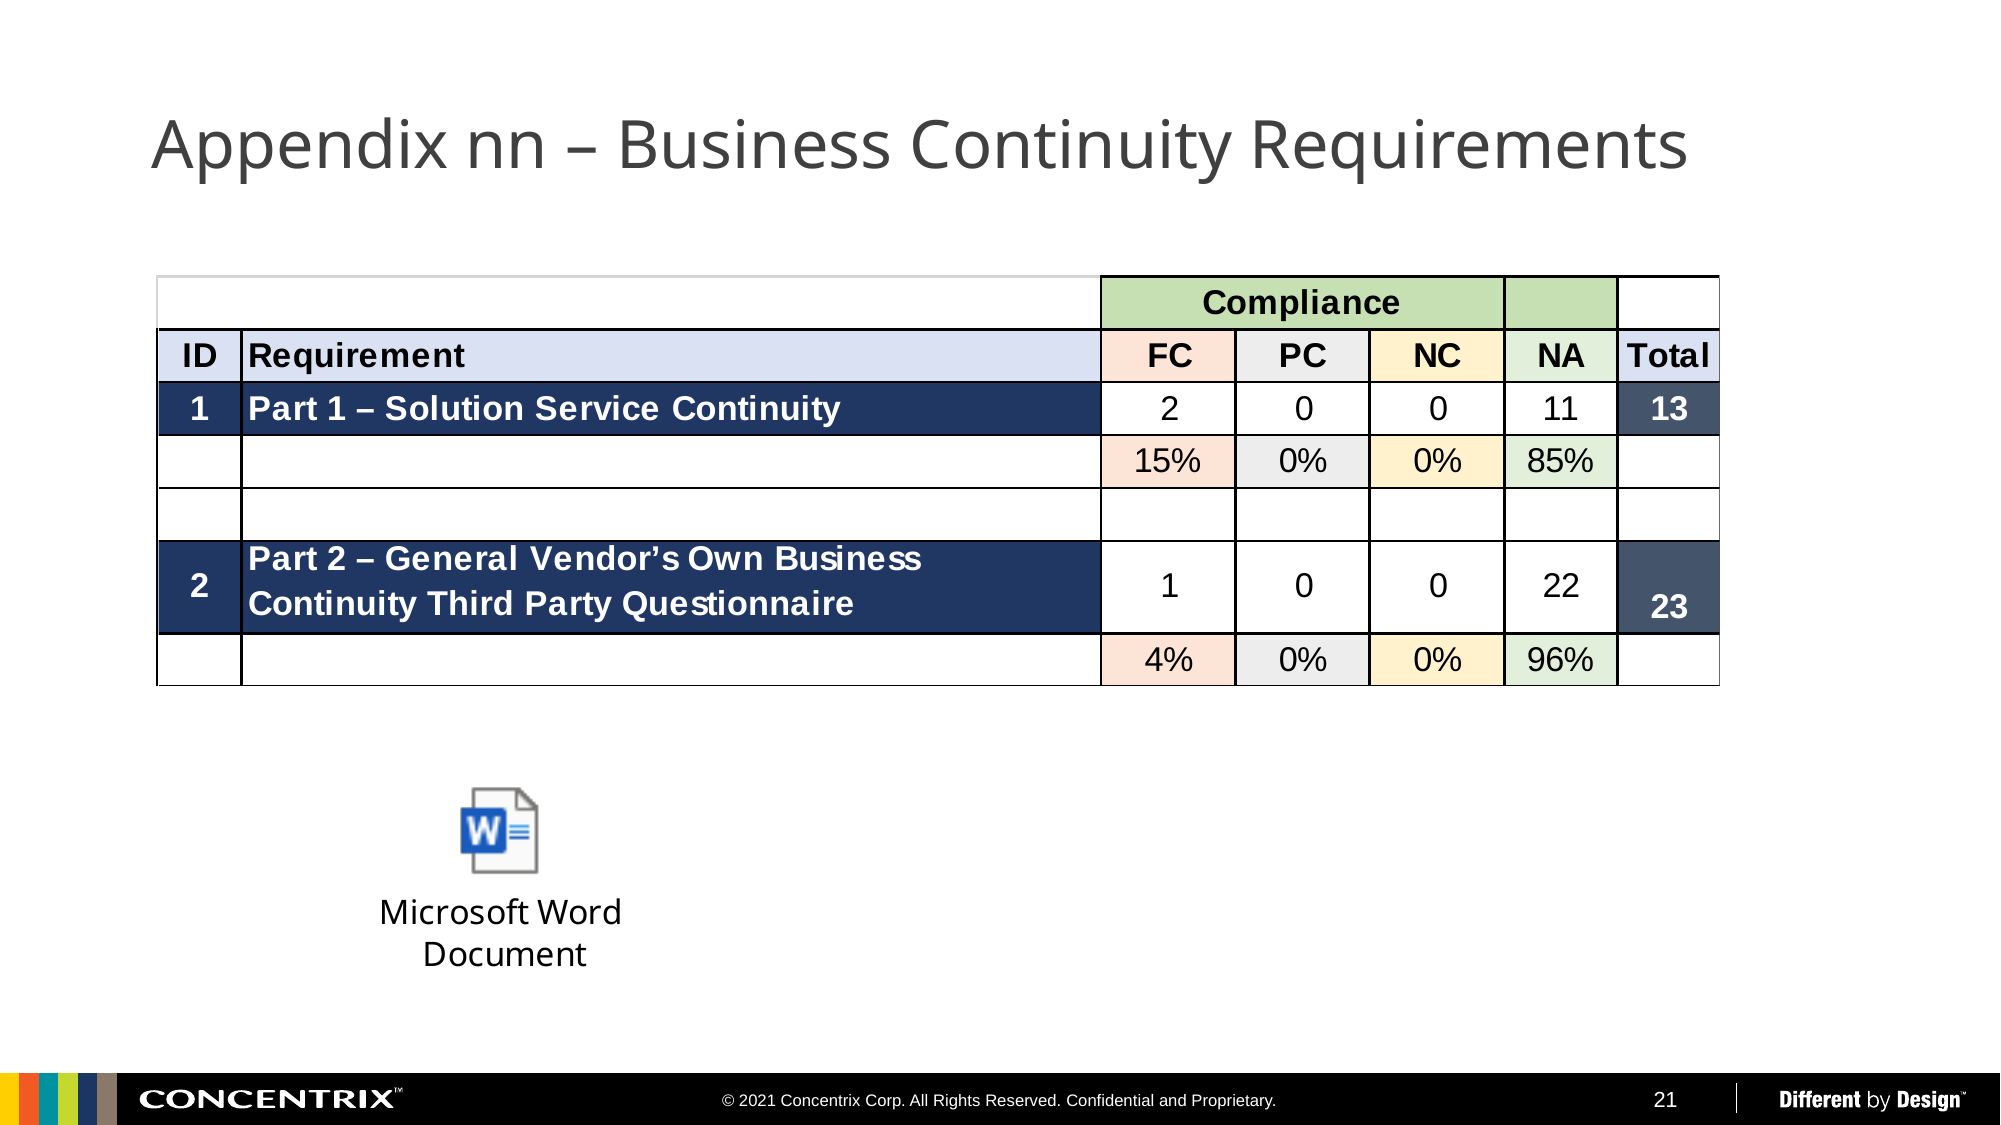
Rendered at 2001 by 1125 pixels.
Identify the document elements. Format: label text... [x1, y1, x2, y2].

picture [155, 274, 1723, 688]
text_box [368, 786, 641, 1016]
text_box Appendix nn – Business Continuity Requirements [136, 55, 2000, 167]
